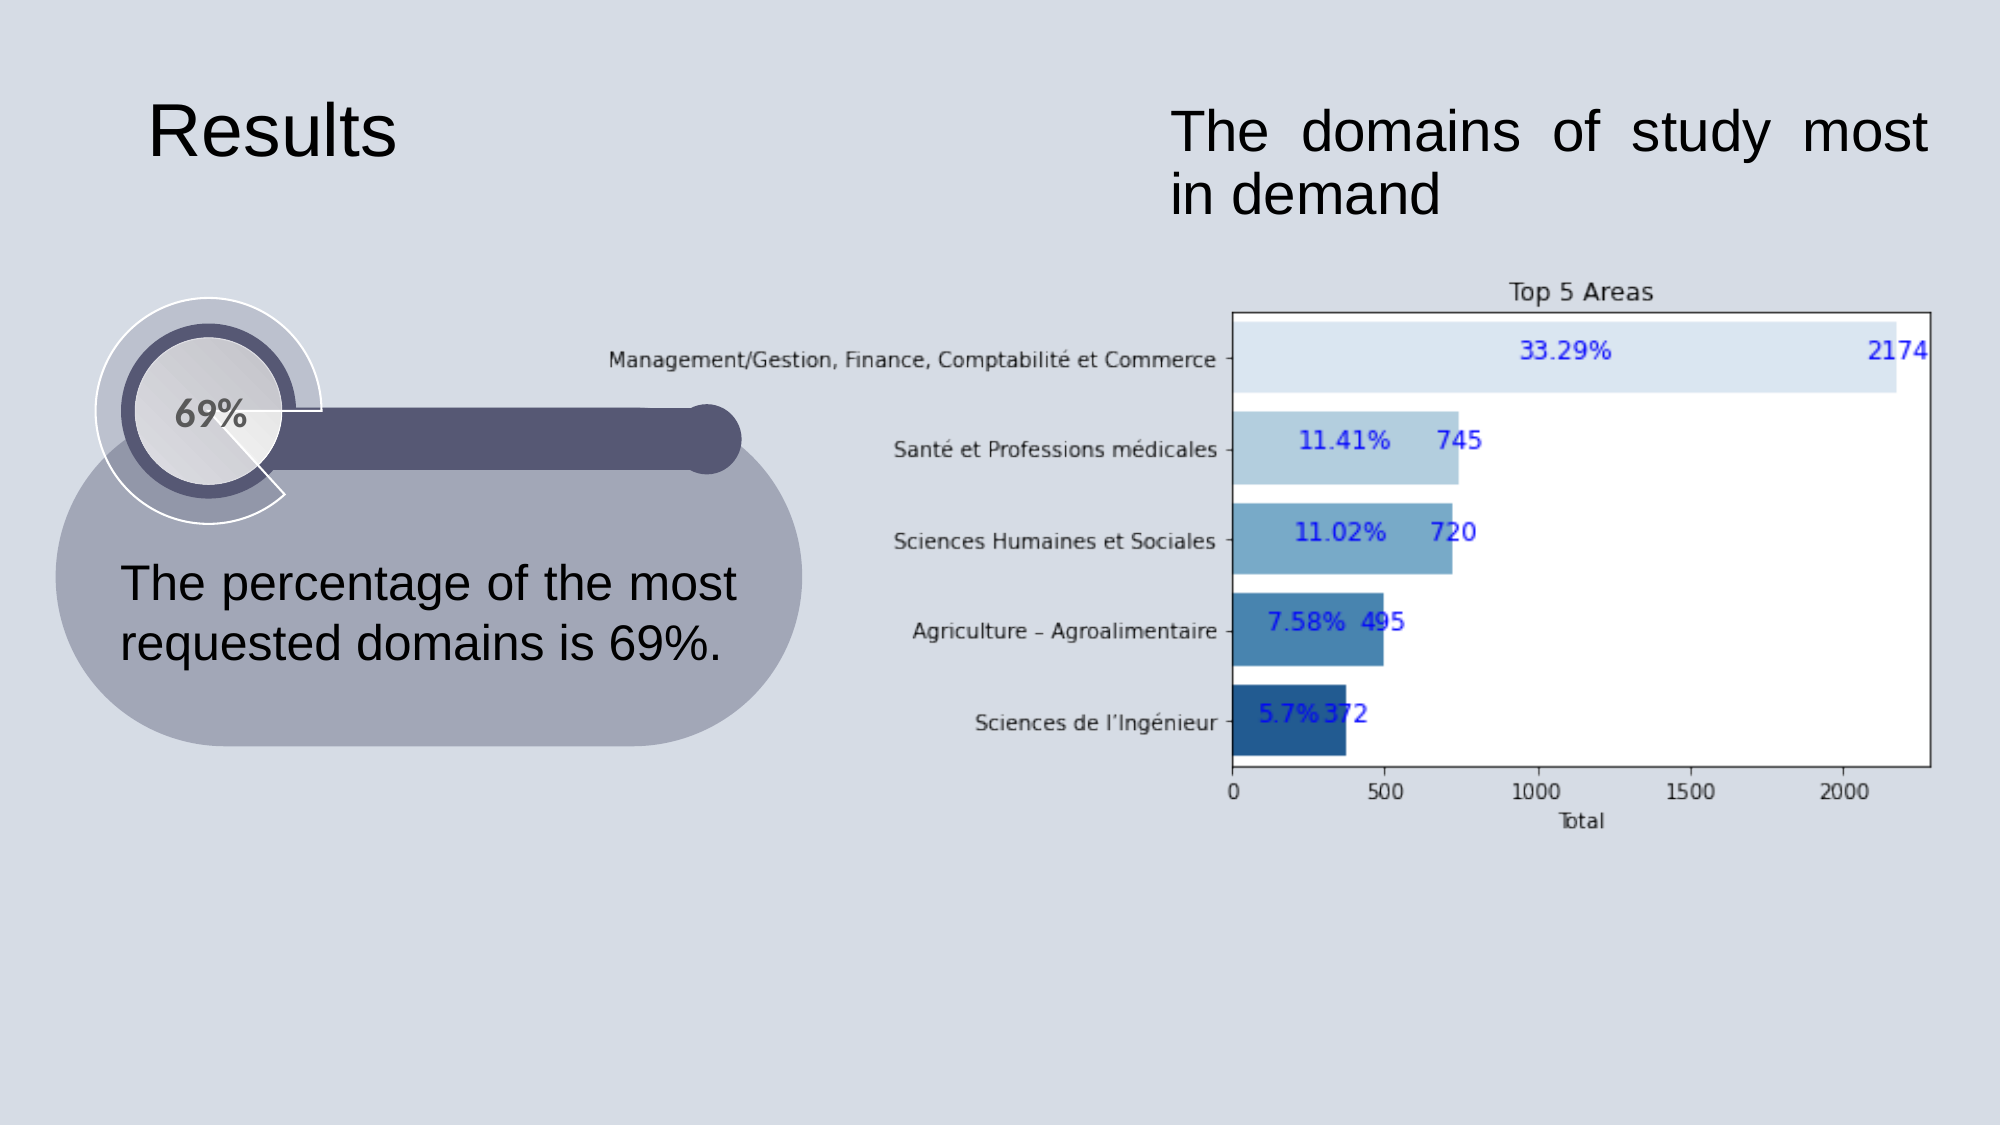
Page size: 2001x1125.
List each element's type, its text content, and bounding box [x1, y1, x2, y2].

picture [594, 266, 1945, 846]
text_box Results [55, 84, 491, 169]
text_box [95, 297, 322, 524]
text_box The domains of study most in demand [1155, 43, 1945, 266]
text_box The percentage of the most requested domains is 69%. [54, 406, 594, 748]
